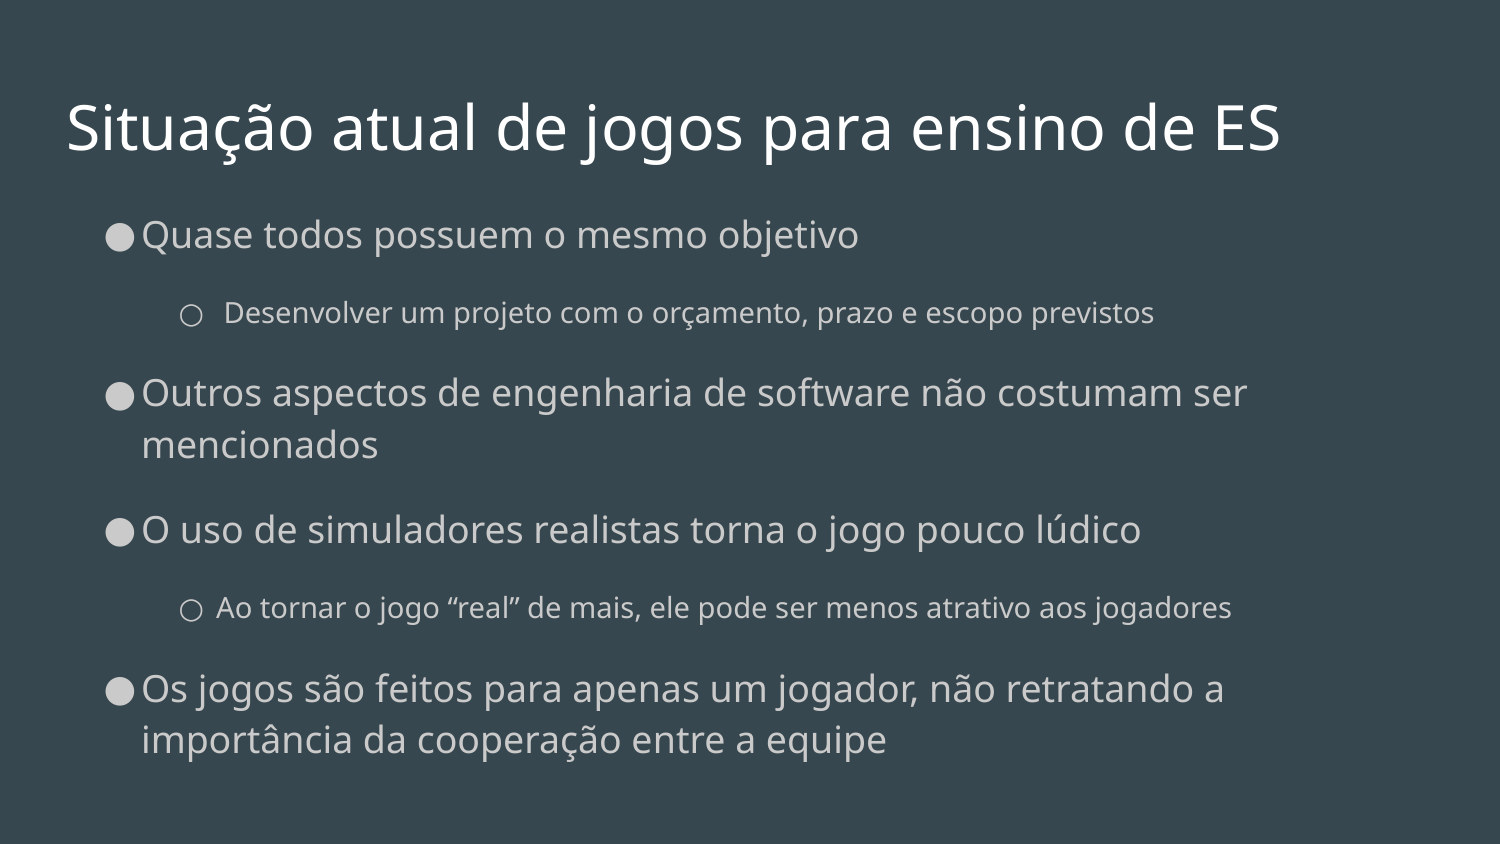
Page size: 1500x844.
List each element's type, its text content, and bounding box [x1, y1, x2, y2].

title Situação atual de jogos para ensino de ES [51, 72, 1449, 167]
list Quase todos possuem o mesmo objetivo Desenvolver um projeto com o orçamento, prazo e escopo previstos Outros aspectos de engenharia de software não costumam ser mencionados O uso de simuladores realistas torna o jogo pouco lúdico Ao tornar o jogo “real” de mais, ele pode ser menos atrativo aos jogadores Os jogos são feitos para apenas um jogador, não retratando a importância da cooperação entre a equipe [51, 189, 1449, 750]
